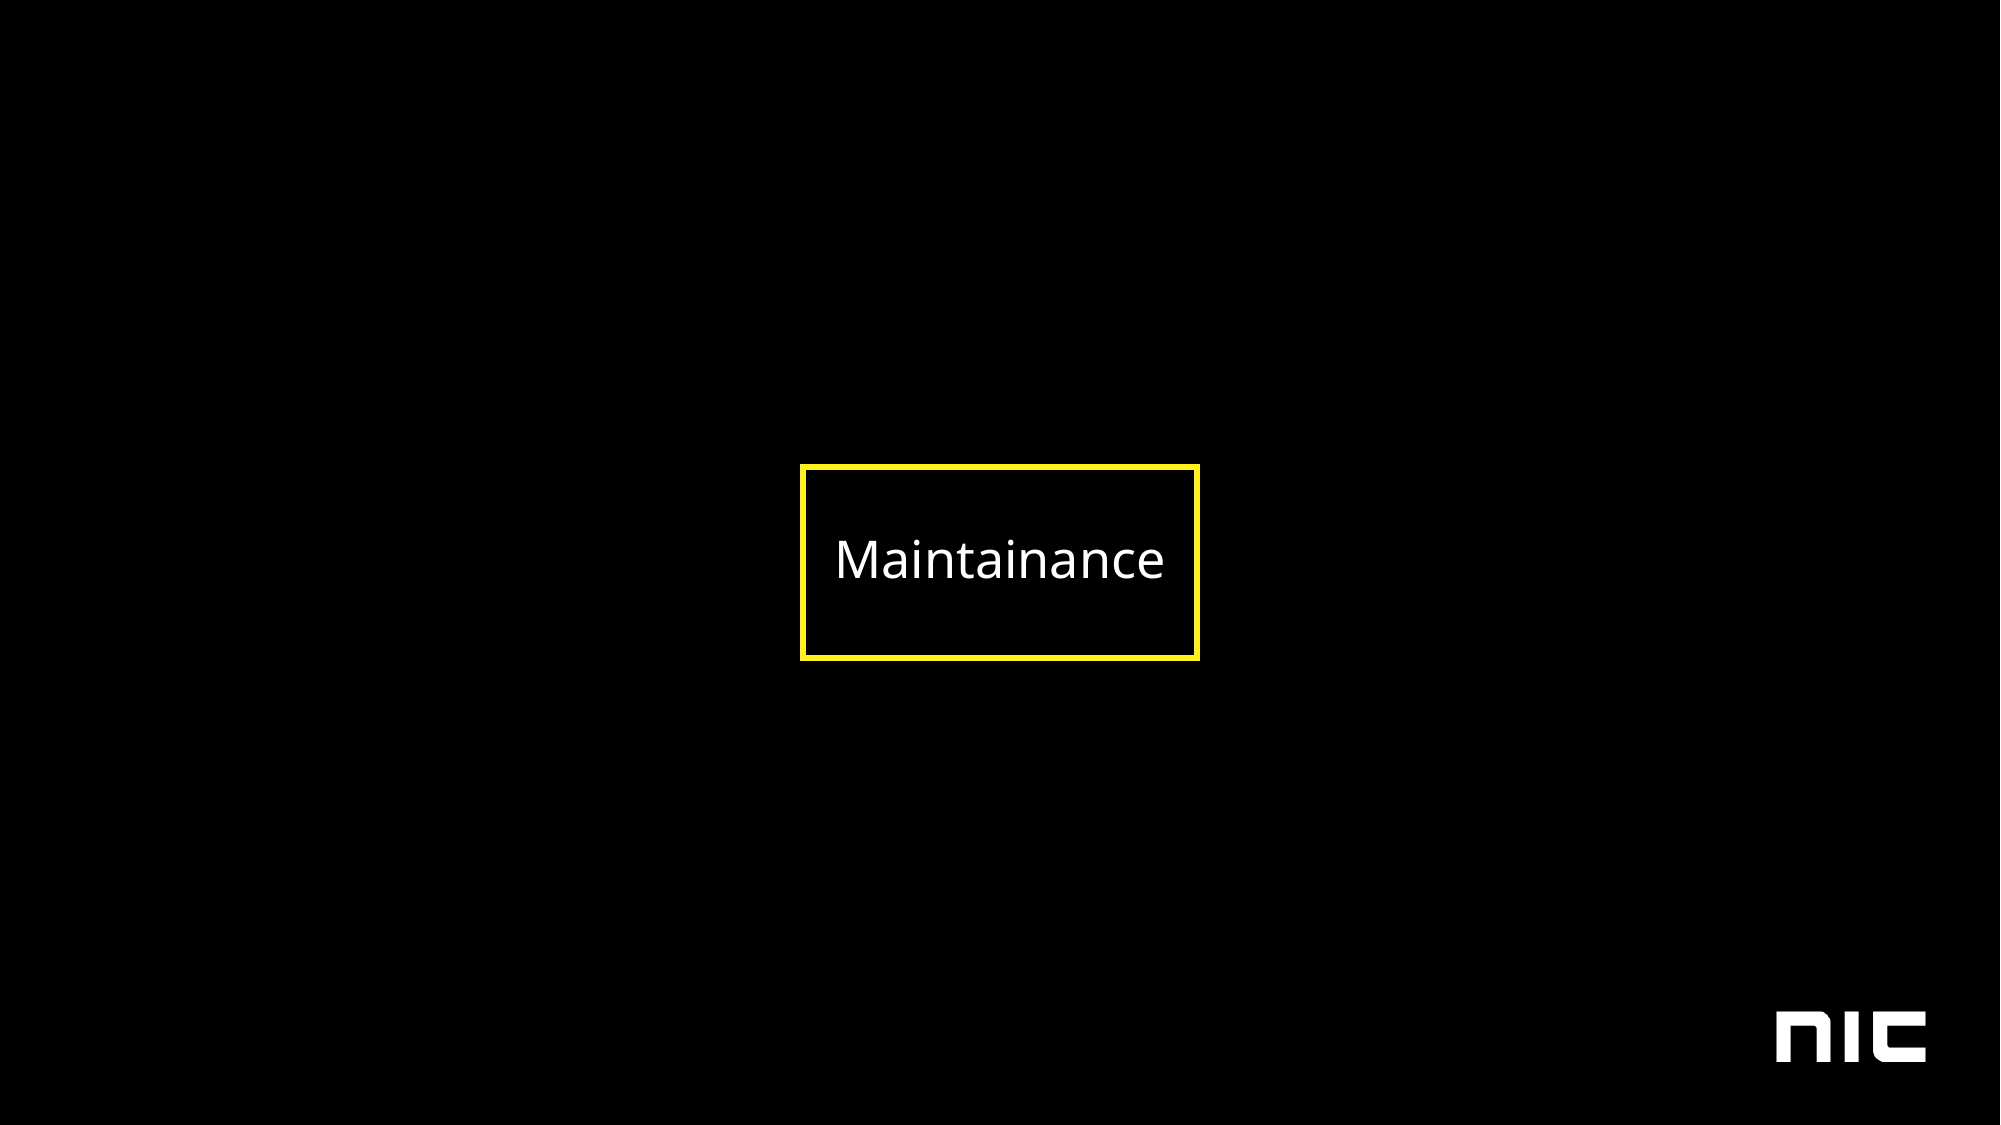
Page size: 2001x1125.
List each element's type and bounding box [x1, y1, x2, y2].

picture [1769, 1008, 2000, 1125]
text_box [802, 466, 1198, 659]
